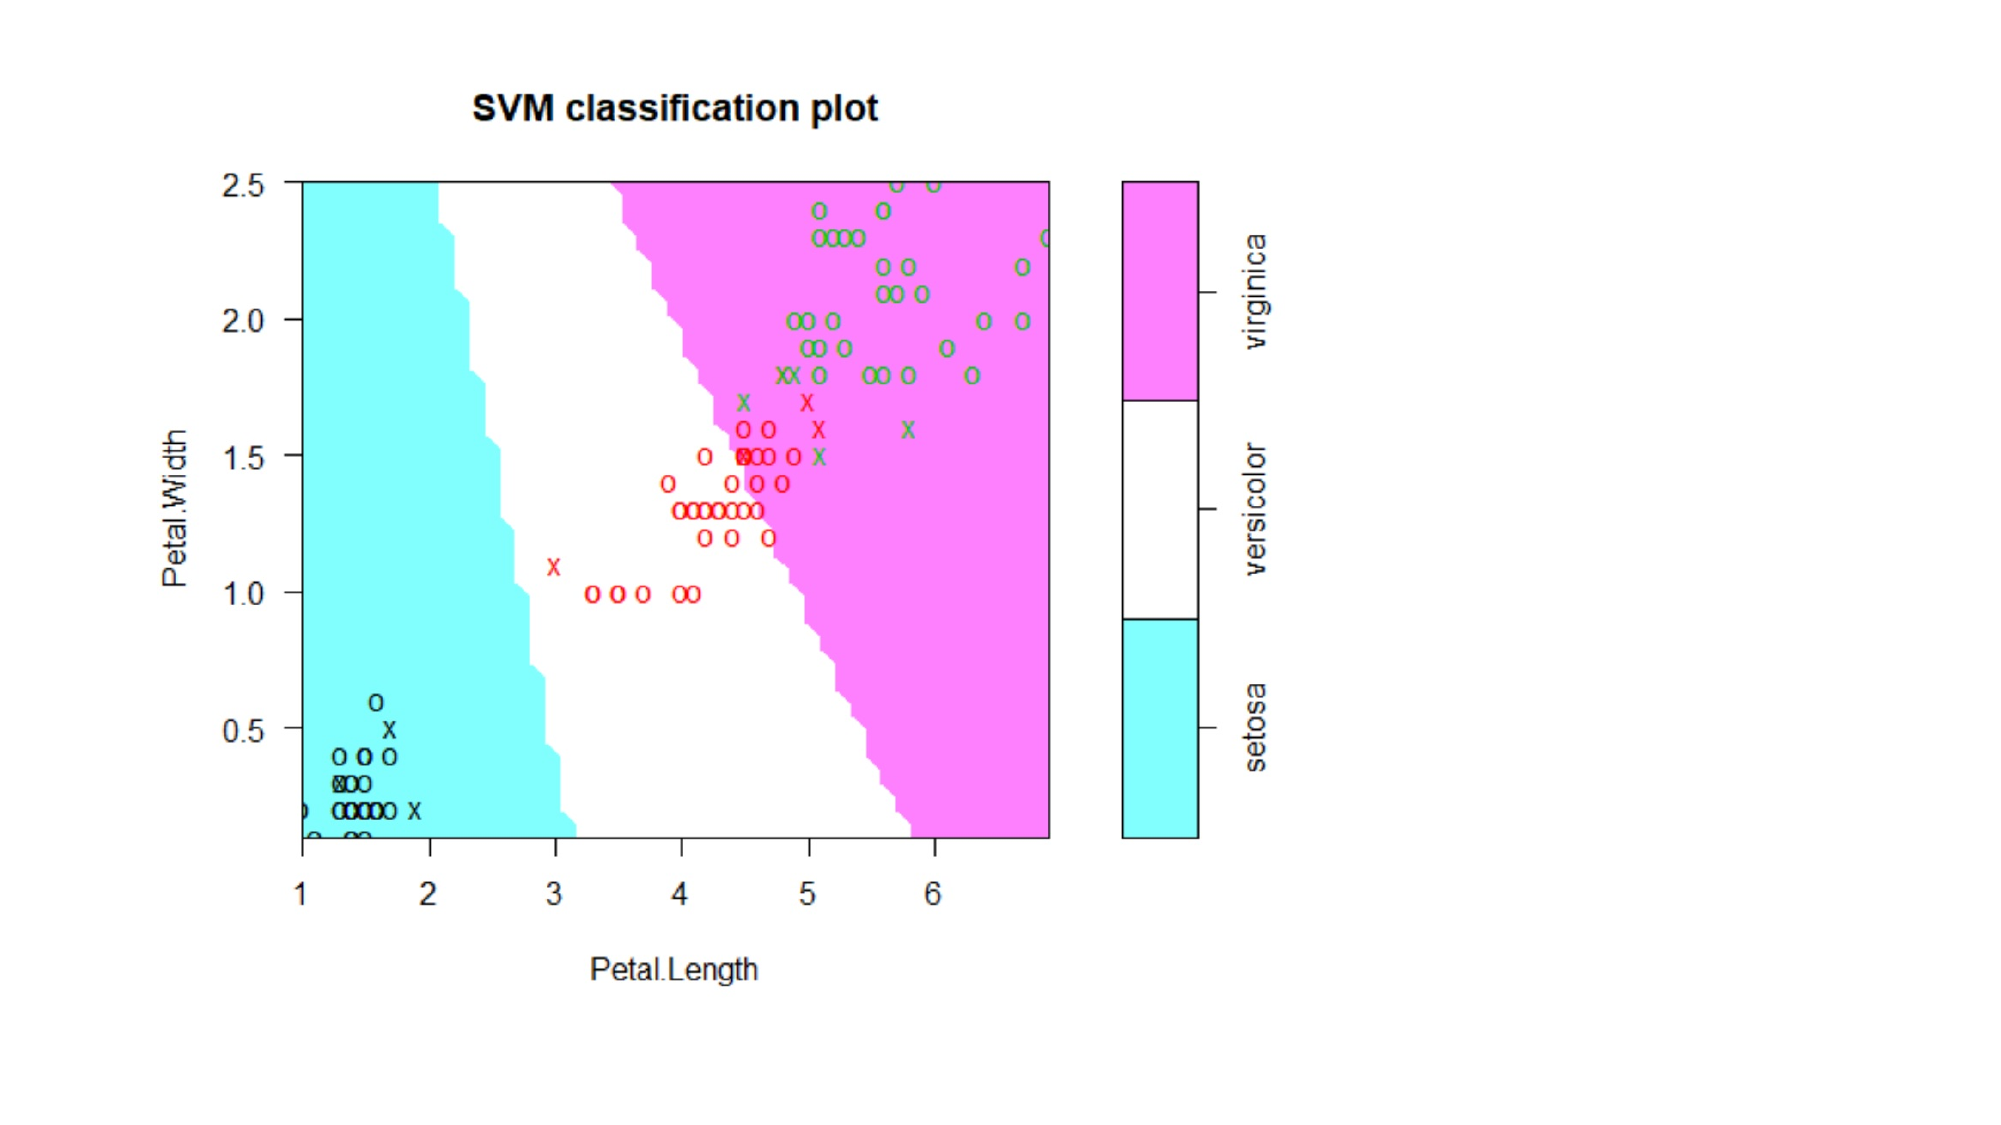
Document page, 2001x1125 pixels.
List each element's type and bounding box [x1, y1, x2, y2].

list [157, 33, 1317, 998]
